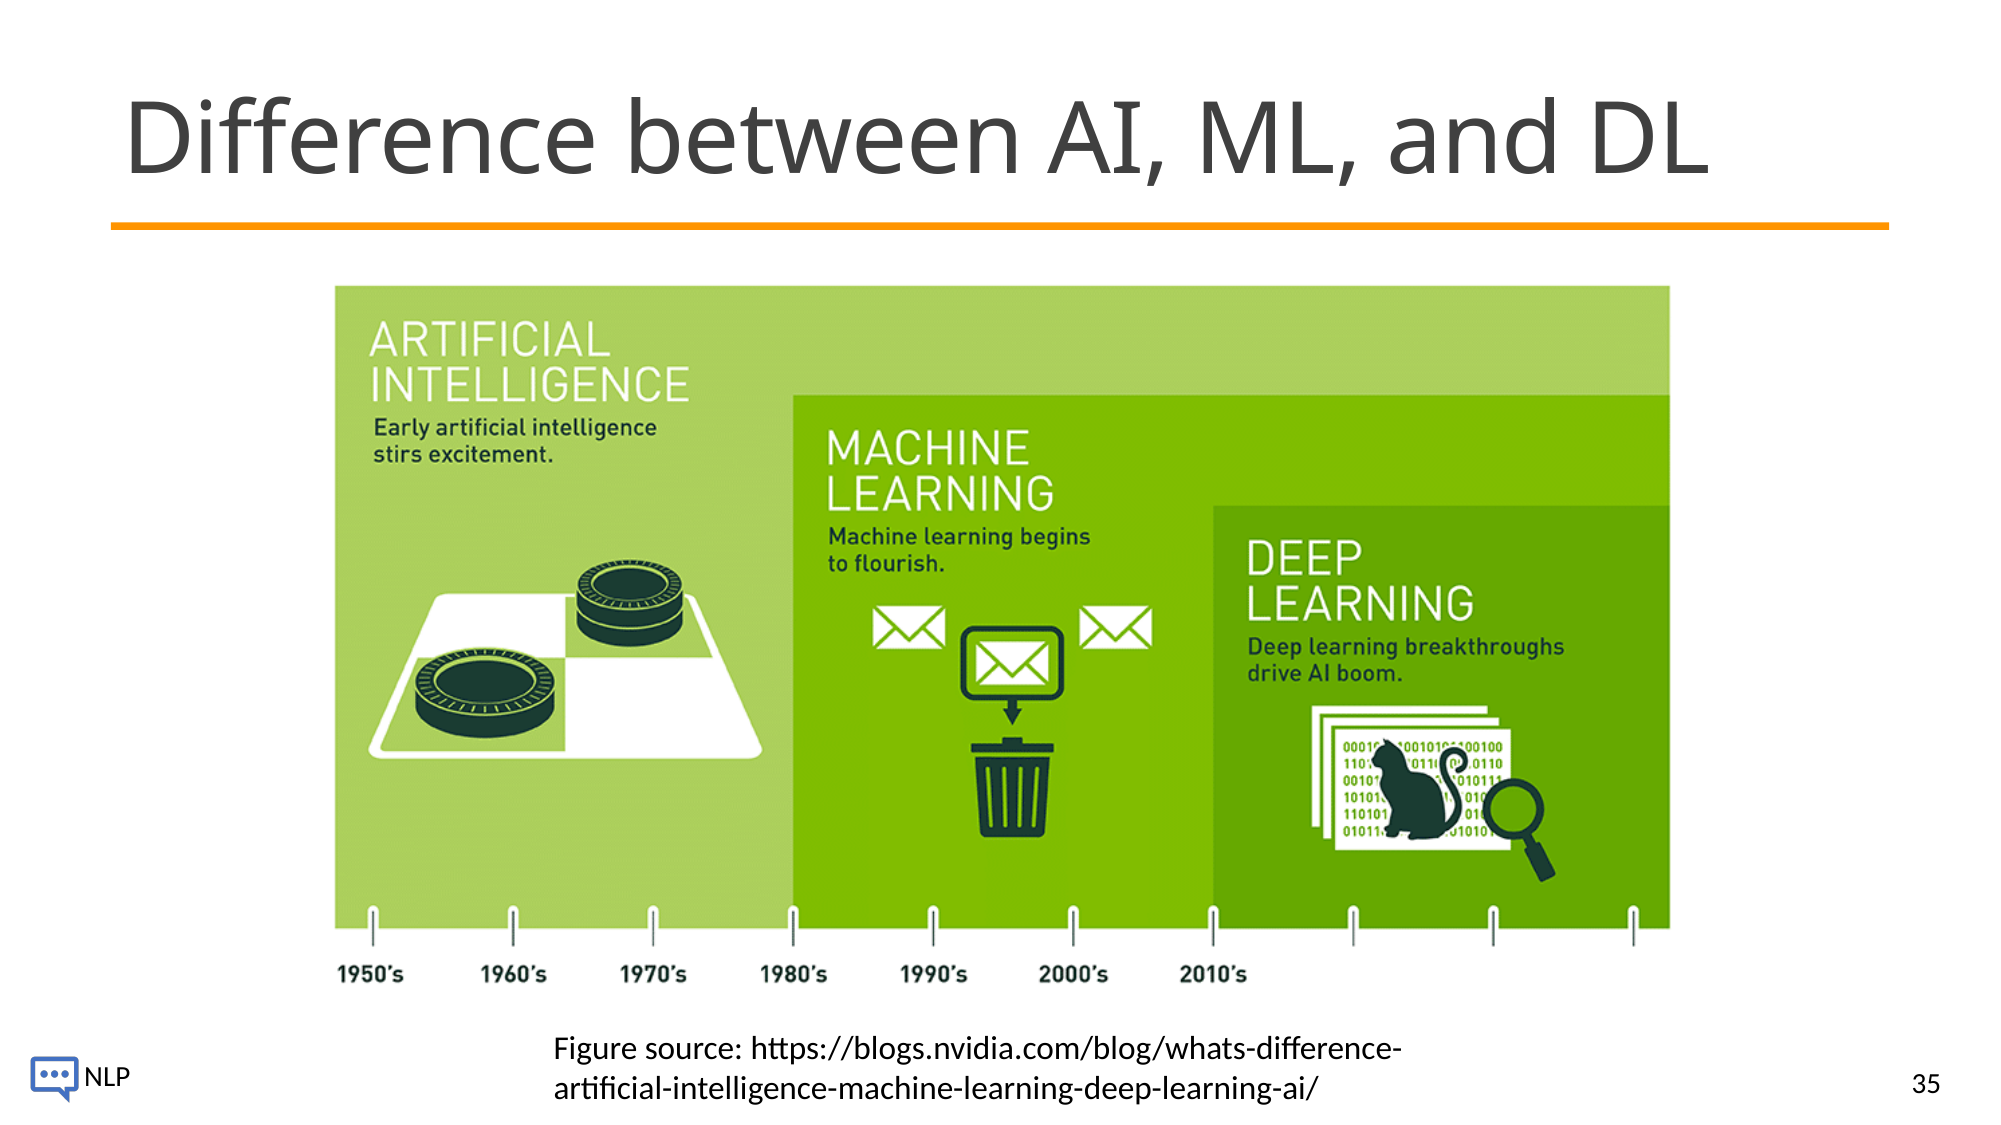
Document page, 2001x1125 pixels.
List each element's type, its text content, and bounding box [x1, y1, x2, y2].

slide_number 35 [1740, 1052, 1957, 1113]
picture [276, 279, 1724, 1001]
title Difference between AI, ML, and DL [107, 58, 1899, 228]
text_box Figure source: https://blogs.nvidia.com/blog/whats-difference-artificial-intelligence-machine-learning-deep-learning-ai/ [538, 1018, 1462, 1114]
picture [23, 1047, 86, 1110]
